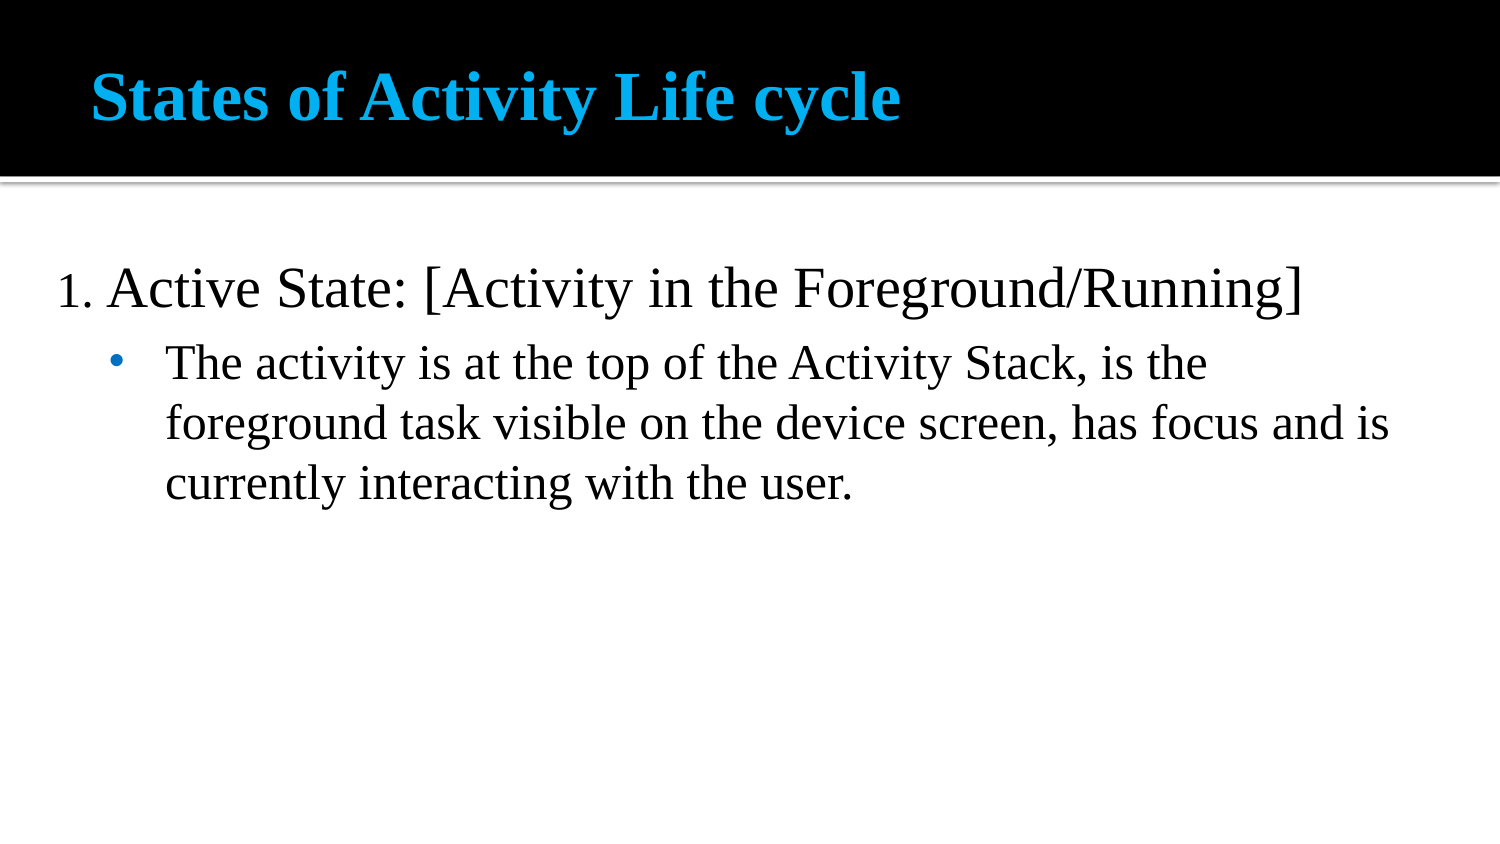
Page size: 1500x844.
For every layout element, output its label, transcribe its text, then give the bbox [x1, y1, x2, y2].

title States of Activity Life cycle [75, 15, 1425, 170]
list 1. Active State: [Activity in the Foreground/Running] The activity is at the top of the Activity Stack, is the foreground task visible on the device screen, has focus and is currently interacting with the user. [24, 234, 1425, 760]
